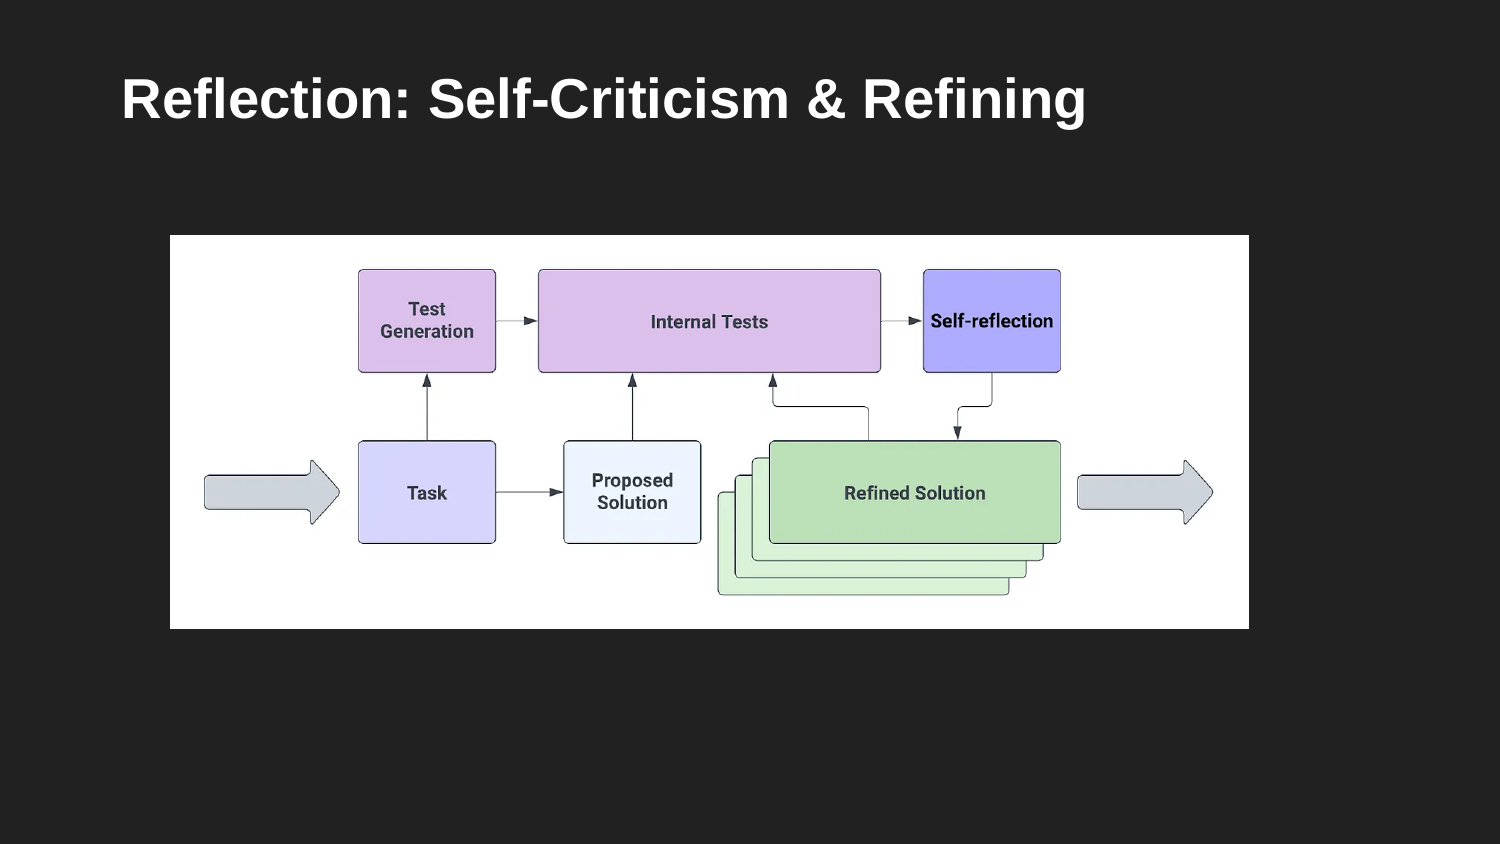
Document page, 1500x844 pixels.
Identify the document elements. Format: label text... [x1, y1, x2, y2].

text_box Reflection: Self-Criticism & Refining [110, 20, 1405, 184]
picture [170, 235, 1250, 630]
